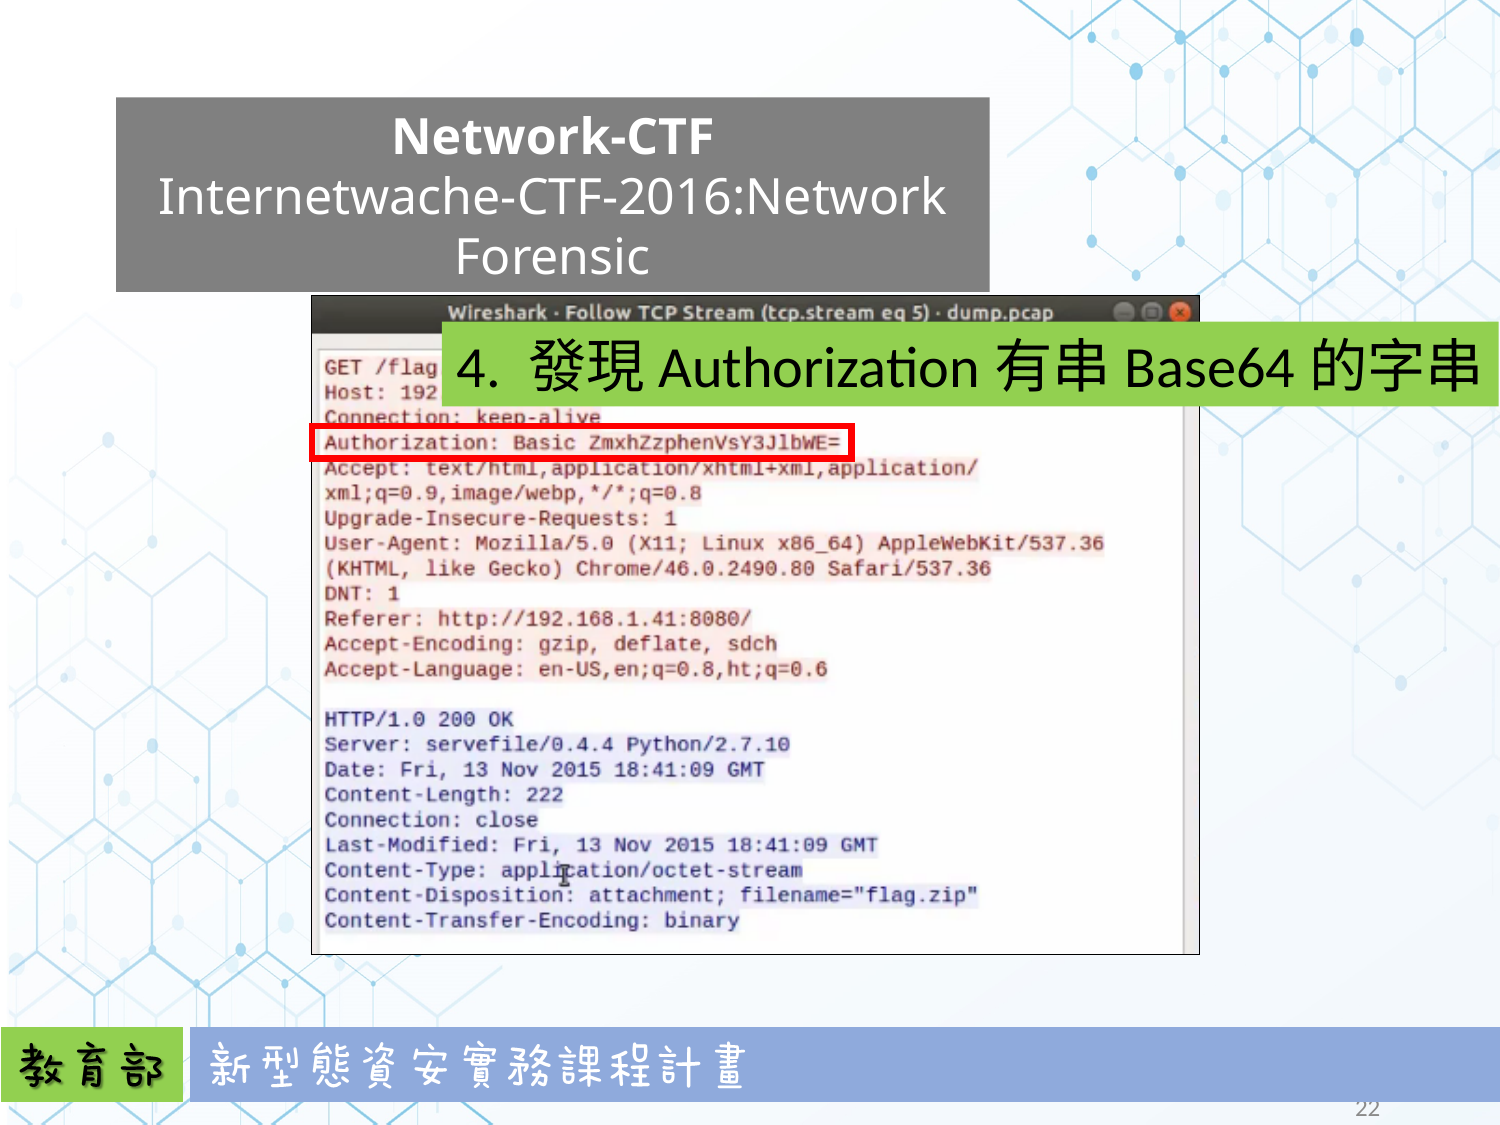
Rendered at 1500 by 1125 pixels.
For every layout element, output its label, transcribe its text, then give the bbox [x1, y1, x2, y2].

picture [0, 0, 1500, 1125]
text_box Network-CTF Internetwache-CTF-2016:Network Forensic [116, 97, 990, 292]
text_box 4. 發現Authorization有串Base64的字串 [1200, 321, 1499, 407]
